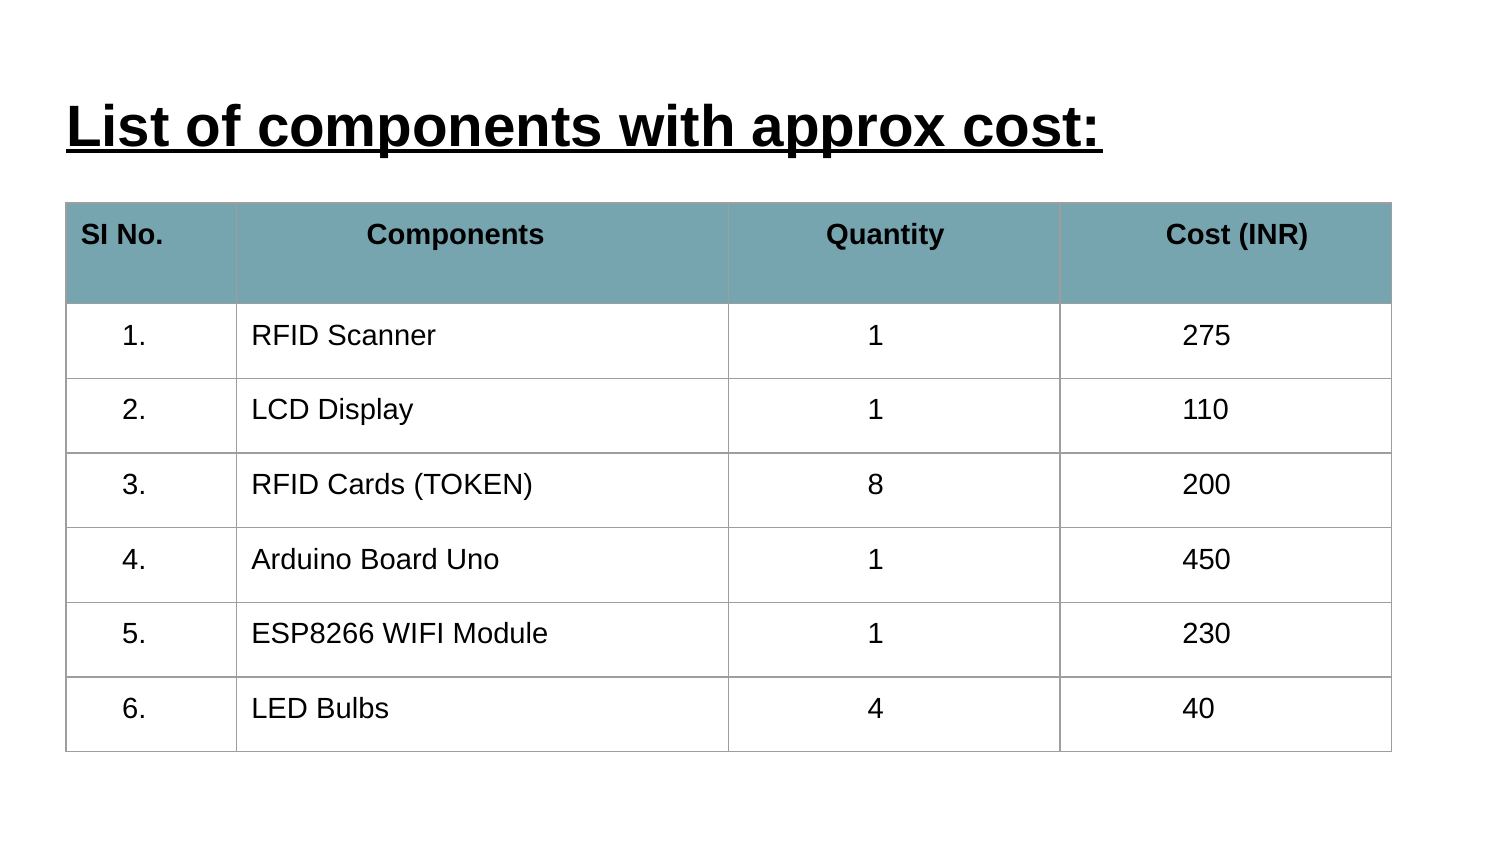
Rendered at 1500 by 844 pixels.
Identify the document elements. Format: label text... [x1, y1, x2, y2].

table_cell 1 [729, 379, 1059, 452]
table_cell 40 [1061, 678, 1391, 751]
table_cell 4 [729, 678, 1059, 751]
table_cell 1 [729, 304, 1059, 378]
table_cell ESP8266 WIFI Module [237, 603, 728, 676]
table_cell 3. [67, 454, 236, 527]
table_cell 1. [67, 304, 236, 378]
table_cell 450 [1061, 528, 1391, 602]
table_cell 2. [67, 379, 236, 452]
table_cell RFID Cards (TOKEN) [237, 454, 728, 527]
table_header SI No. [67, 204, 236, 303]
table_cell 6. [67, 678, 236, 751]
table_header Components [237, 204, 728, 303]
table_header Cost (INR) [1061, 204, 1391, 303]
table_cell 110 [1061, 379, 1391, 452]
table_cell 230 [1061, 603, 1391, 676]
table_cell LCD Display [237, 379, 728, 452]
table_cell Arduino Board Uno [237, 528, 728, 602]
table_cell 200 [1061, 454, 1391, 527]
table_cell 4. [67, 528, 236, 602]
table_cell 275 [1061, 304, 1391, 378]
title List of components with approx cost: [51, 72, 1449, 167]
table_cell RFID Scanner [237, 304, 728, 378]
table_header Quantity [729, 204, 1059, 303]
table_cell LED Bulbs [237, 678, 728, 751]
table_cell 1 [729, 528, 1059, 602]
table_cell 8 [729, 454, 1059, 527]
table_cell 1 [729, 603, 1059, 676]
table_cell 5. [67, 603, 236, 676]
